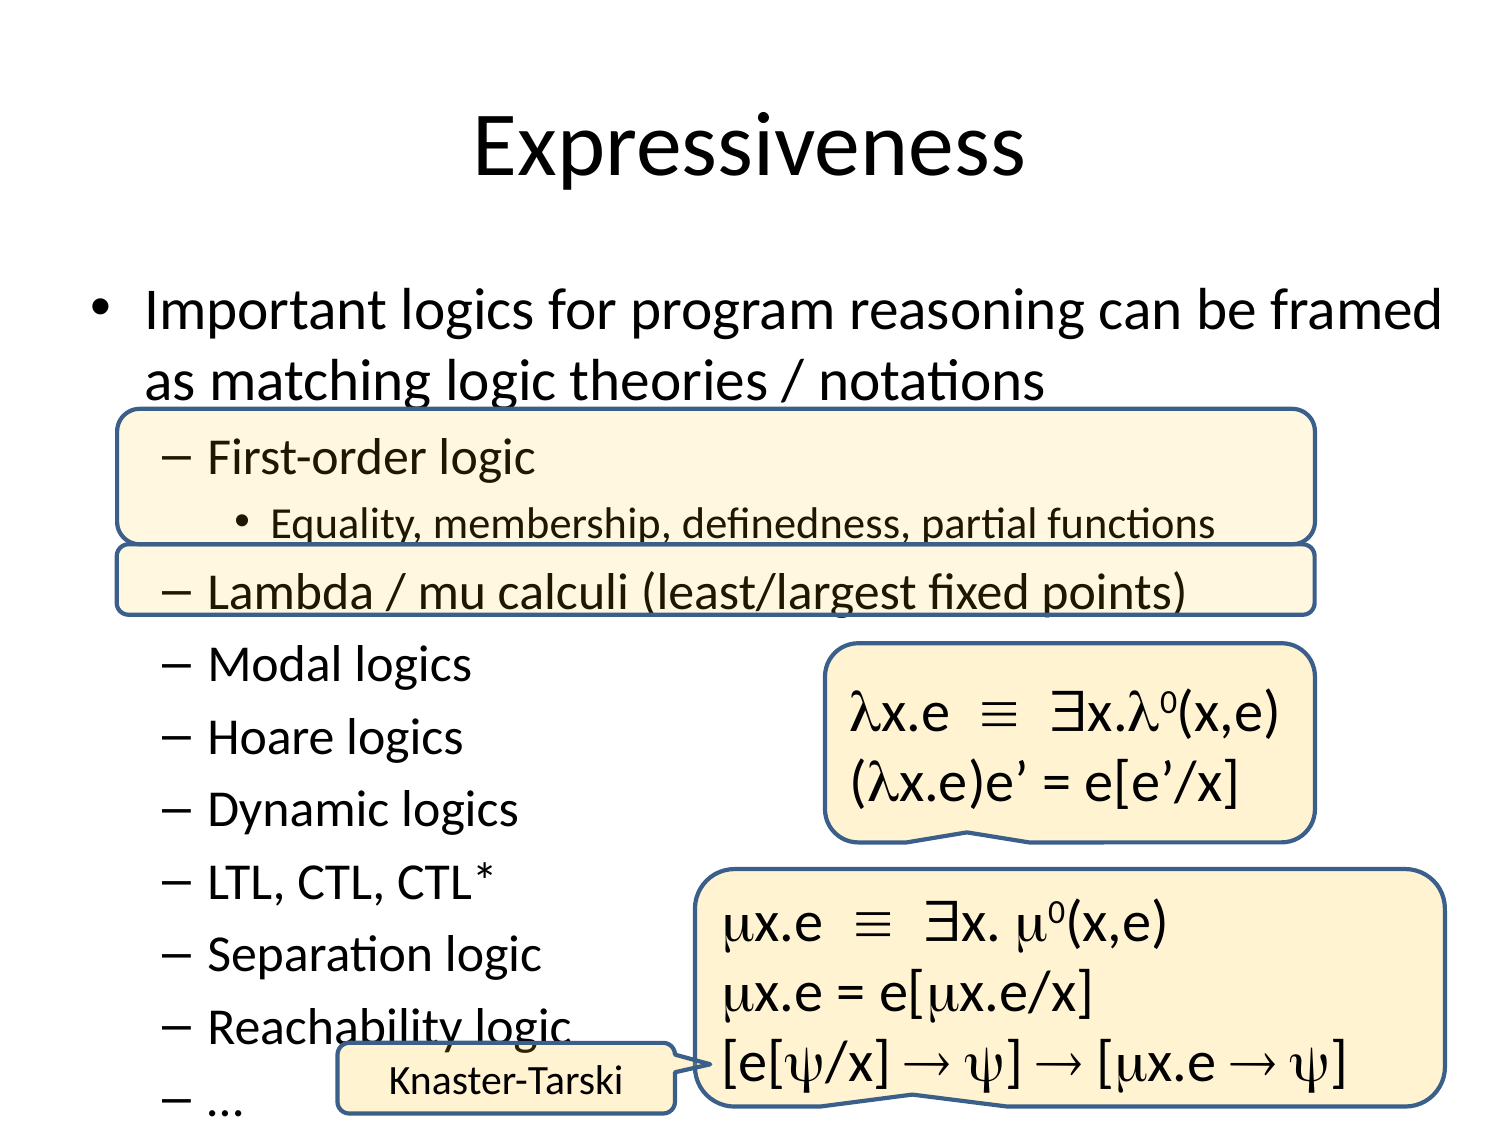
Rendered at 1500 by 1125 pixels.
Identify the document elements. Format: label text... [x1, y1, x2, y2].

title Expressiveness [75, 45, 1425, 233]
text_box x.e  x. 0(x,e) x.e = e[x.e/x] [e[/x]  ]  [x.e  ] [692, 866, 1448, 1109]
text_box [114, 542, 1317, 617]
list Important logics for program reasoning can be framed as matching logic theories / notations First-order logic Equality, membership, definedness, partial functions Lambda / mu calculi (least/largest fixed points) Modal logics Hoare logics Dynamic logics LTL, CTL, CTL* Separation logic Reachability logic … [75, 262, 1475, 1125]
text_box x.e  x.0(x,e) (x.e)e’ = e[e’/x] [822, 641, 1318, 845]
text_box Knaster-Tarski [335, 1040, 713, 1116]
text_box [115, 406, 1318, 542]
